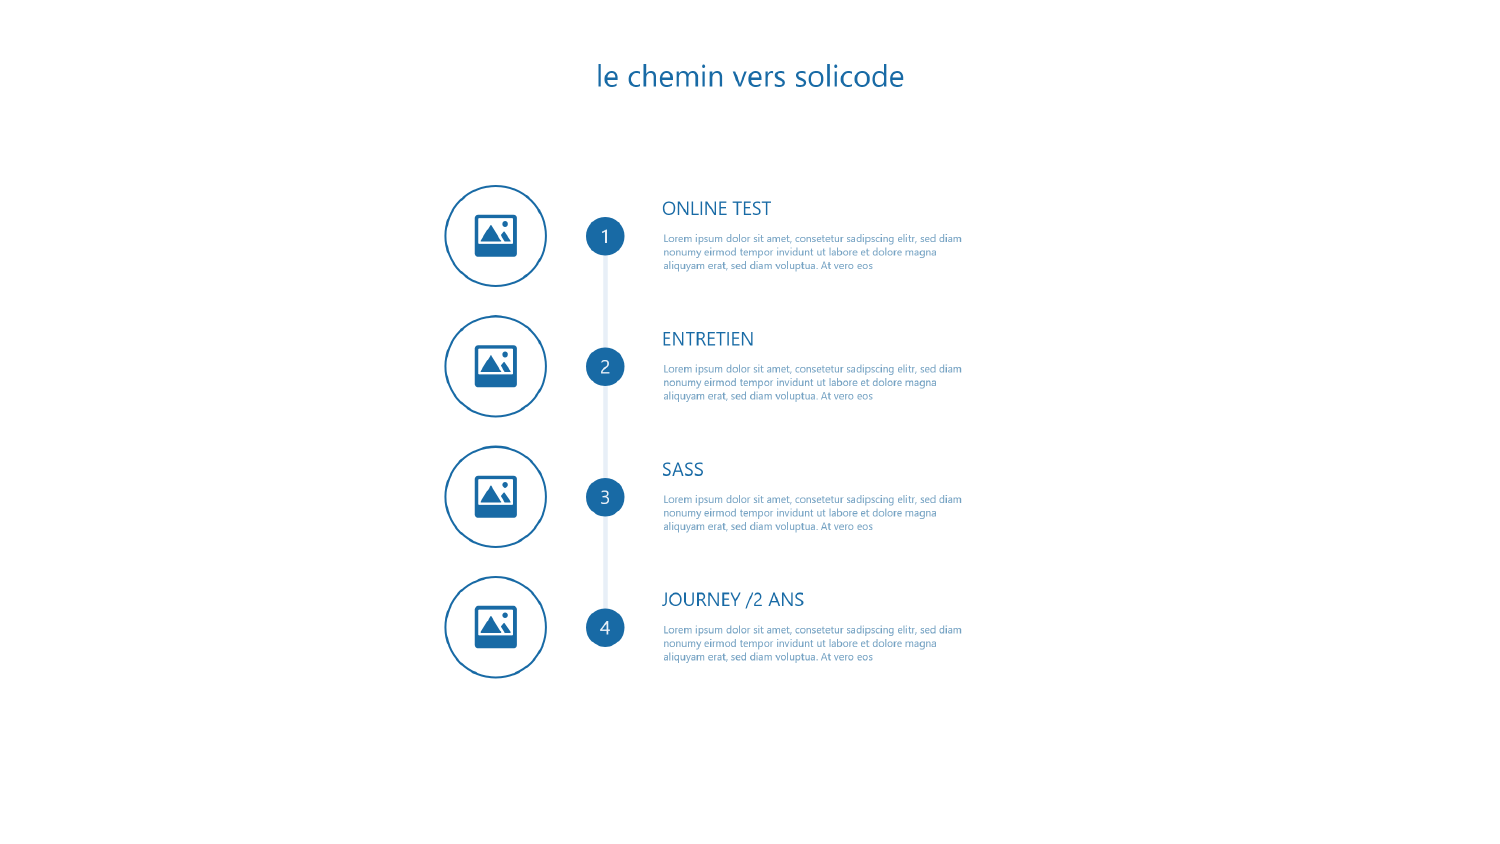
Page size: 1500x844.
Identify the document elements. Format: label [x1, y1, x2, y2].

picture [251, 0, 1249, 844]
